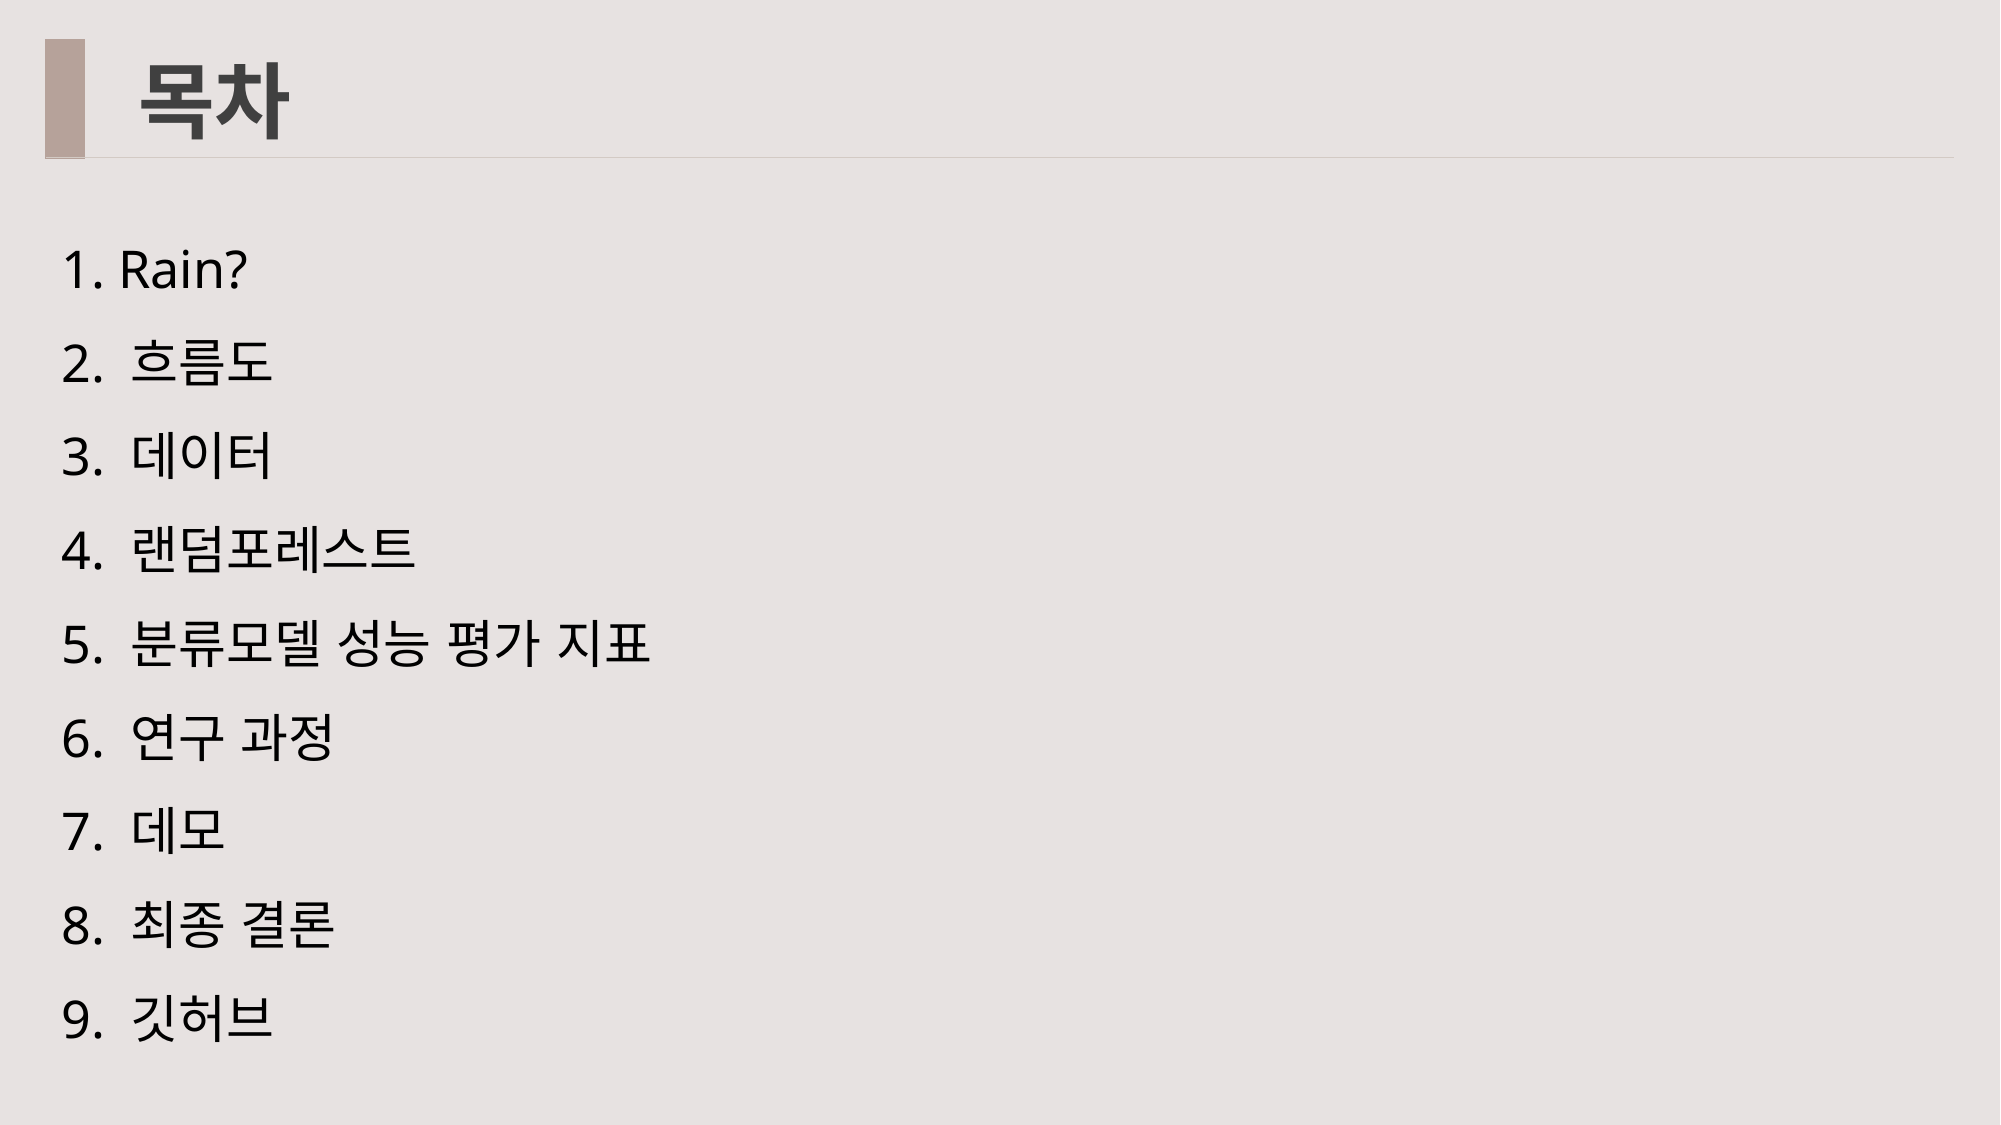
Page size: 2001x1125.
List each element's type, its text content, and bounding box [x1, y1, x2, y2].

text_box 1. Rain? 2. 흐름도 3. 데이터 4. 랜덤포레스트 5. 분류모델 성능 평가 지표 6. 연구 과정 7. 데모 8. 최종 결론 9. 깃허브 [45, 197, 1955, 1087]
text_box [46, 39, 1954, 158]
